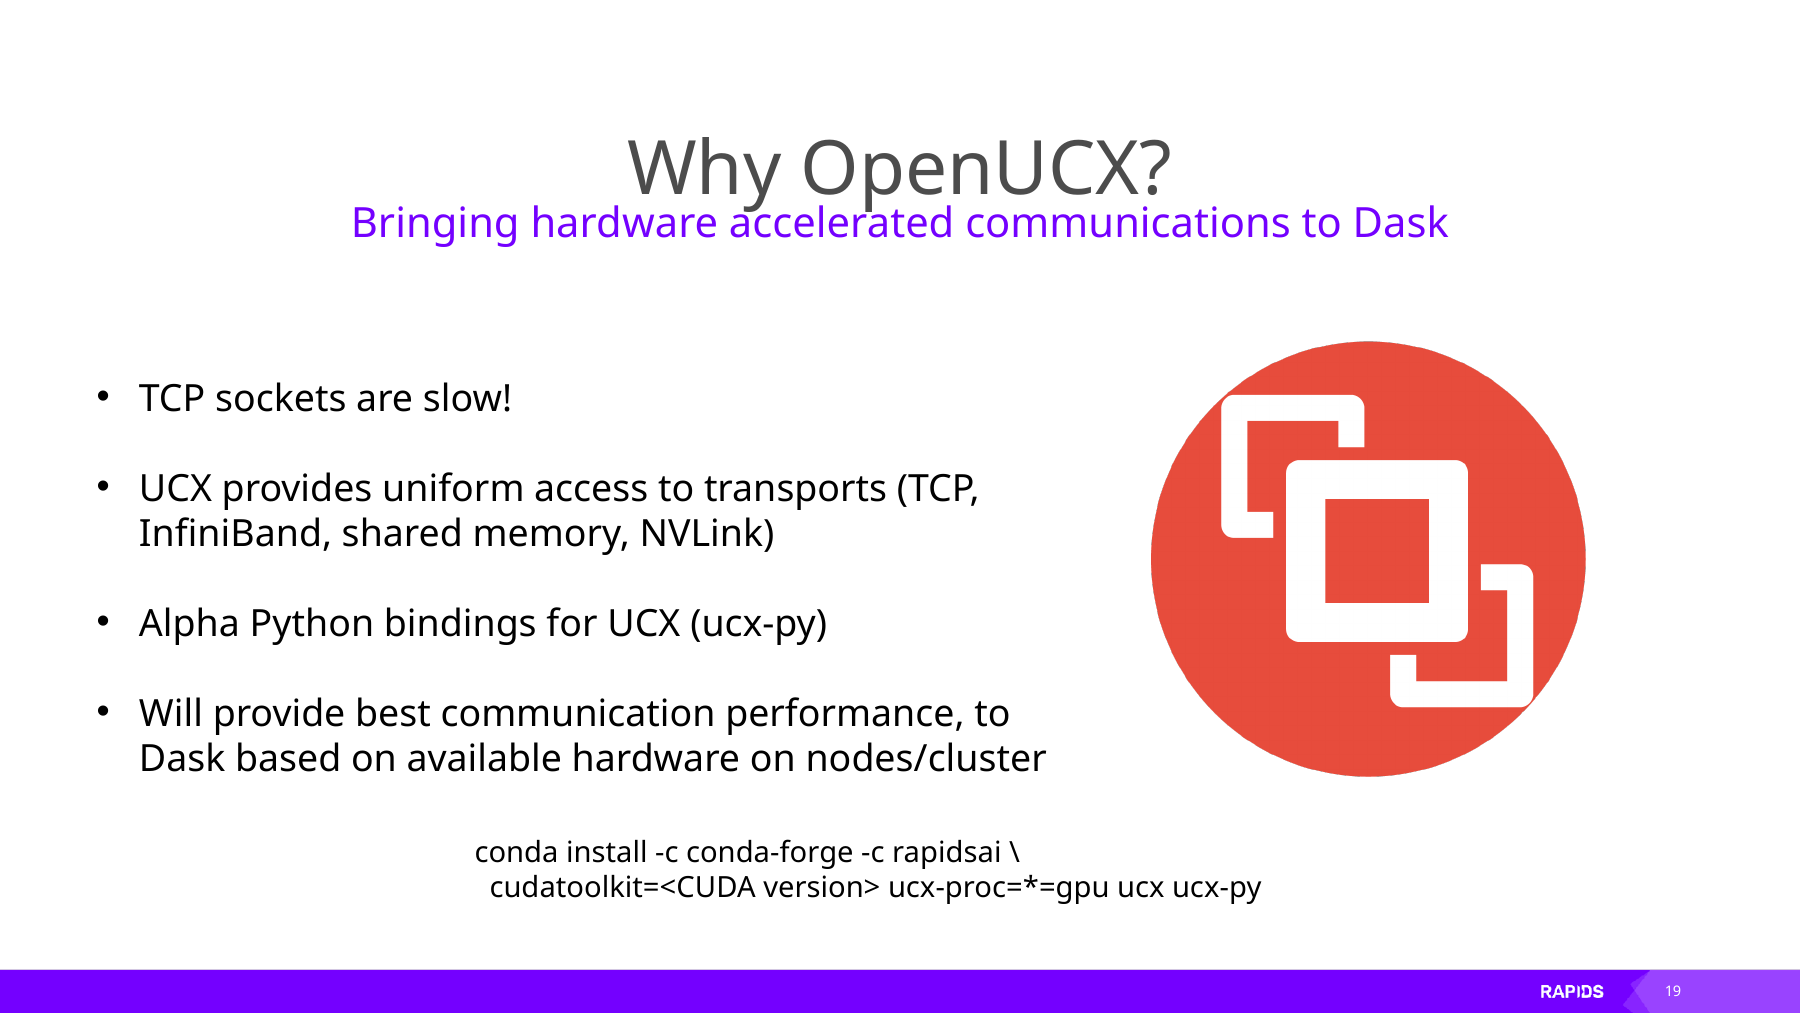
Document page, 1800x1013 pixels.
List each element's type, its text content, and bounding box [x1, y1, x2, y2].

picture [0, 0, 1800, 1013]
text_box conda install -c conda-forge -c rapidsai \ cudatoolkit=<CUDA version> ucx-proc=*=gpu ucx ucx-py [459, 818, 1341, 928]
text_box Bringing hardware accelerated communications to Dask [81, 194, 1719, 281]
title Why OpenUCX? [81, 121, 1719, 194]
text_box TCP sockets are slow! UCX provides uniform access to transports (TCP, InfiniBand, shared memory, NVLink) Alpha Python bindings for UCX (ucx-py) Will provide best communication performance, to Dask based on available hardware on nodes/cluster [81, 365, 1093, 945]
